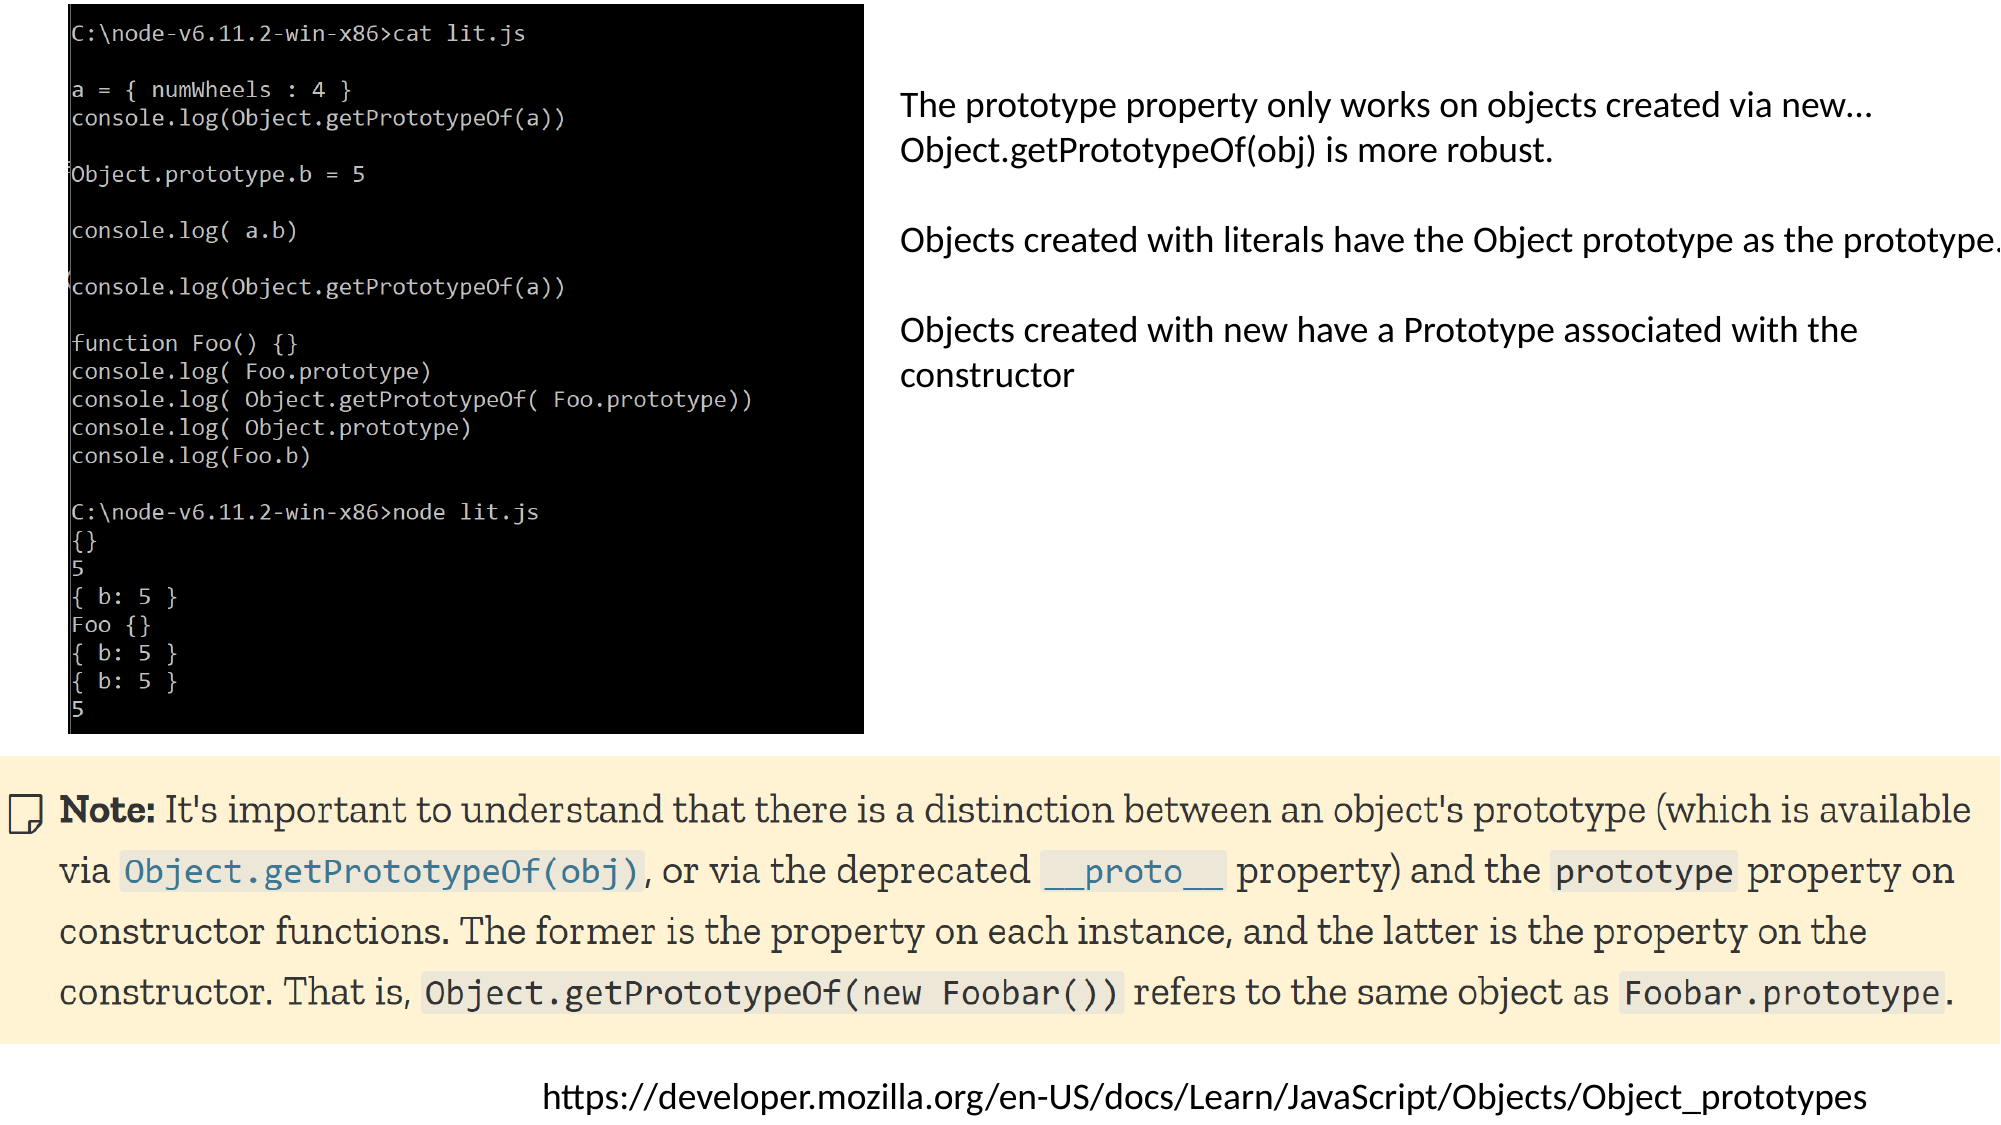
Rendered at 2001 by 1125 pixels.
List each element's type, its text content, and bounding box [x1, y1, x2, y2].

picture [68, 4, 864, 734]
text_box https://developer.mozilla.org/en-US/docs/Learn/JavaScript/Objects/Object_prototypes [527, 1064, 2000, 1125]
picture [0, 755, 2000, 1053]
text_box The prototype property only works on objects created via new… Object.getPrototypeOf(obj) is more robust. Objects created with literals have the Object prototype as the prototype. Objects created with new have a Prototype associated with the constructor [885, 72, 2000, 403]
